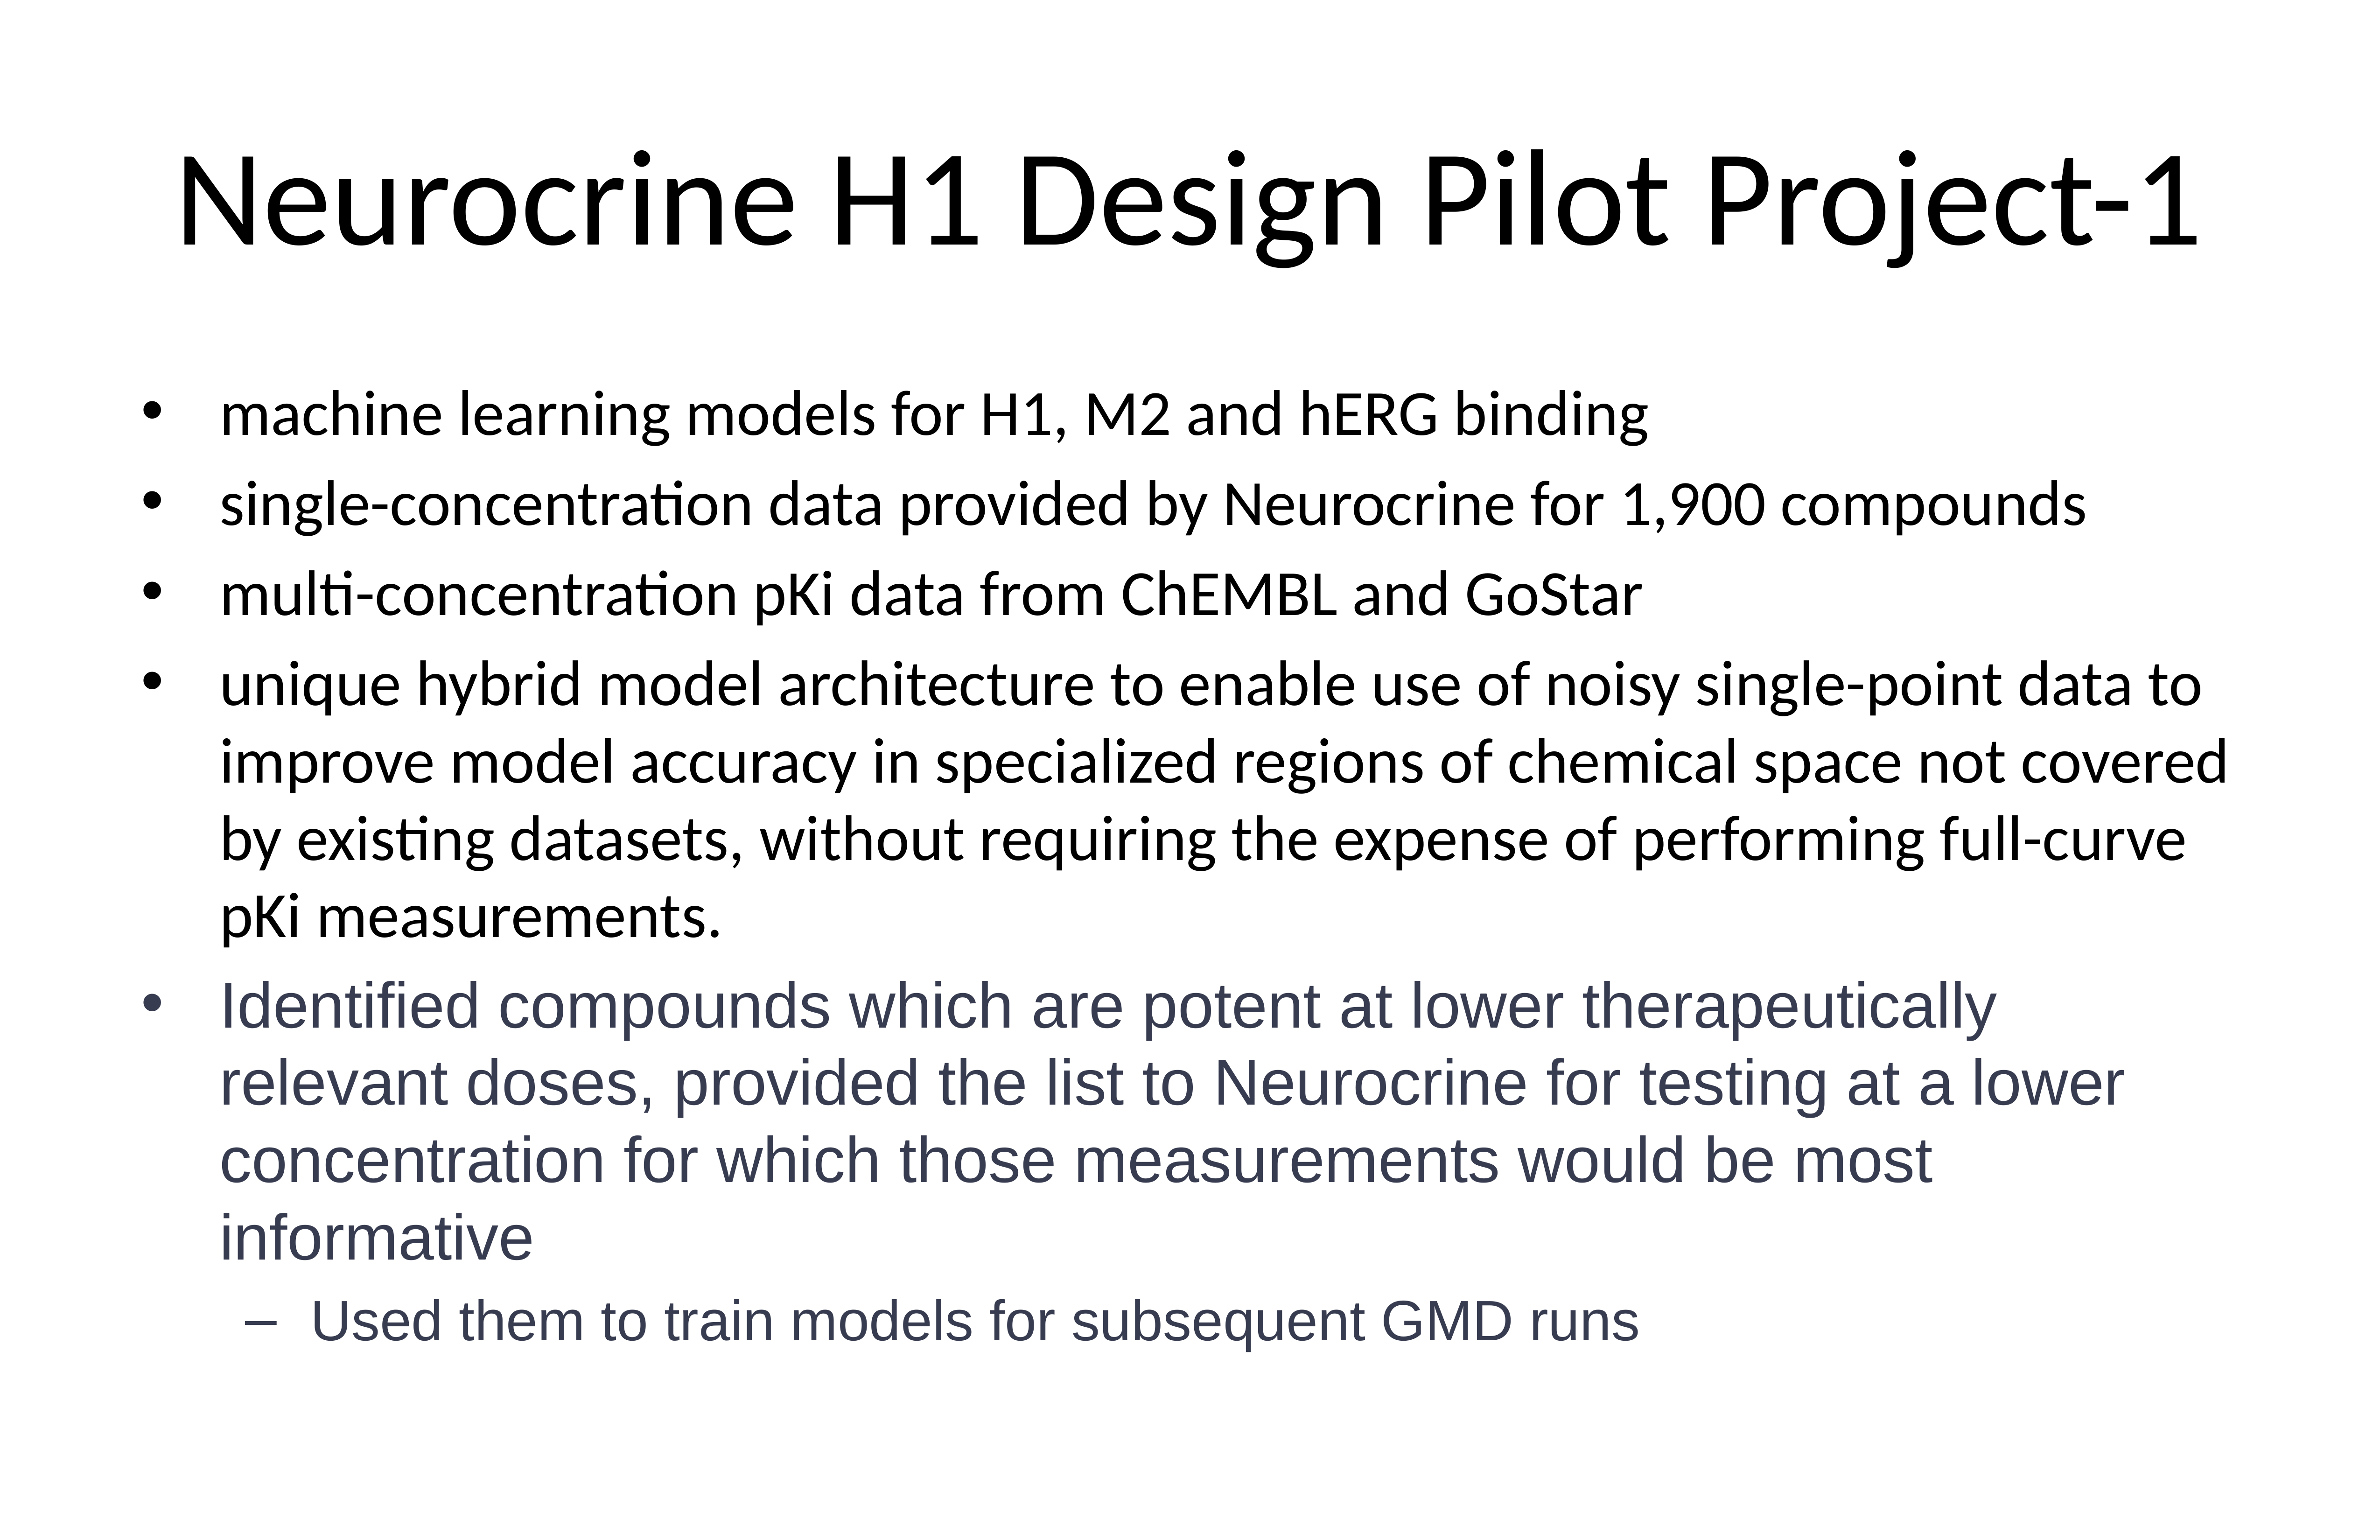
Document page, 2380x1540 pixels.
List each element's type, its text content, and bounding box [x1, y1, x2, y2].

title Neurocrine H1 Design Pilot Project-1 [119, 62, 2261, 319]
list machine learning models for H1, M2 and hERG binding single-concentration data provided by Neurocrine for 1,900 compounds multi-concentration pKi data from ChEMBL and GoStar unique hybrid model architecture to enable use of noisy single-point data to improve model accuracy in specialized regions of chemical space not covered by existing datasets, without requiring the expense of performing full-curve pKi measurements. Identified compounds which are potent at lower therapeutically relevant doses, provided the list to Neurocrine for testing at a lower concentration for which those measurements would be most informative Used them to train models for subsequent GMD runs [119, 359, 2261, 1376]
